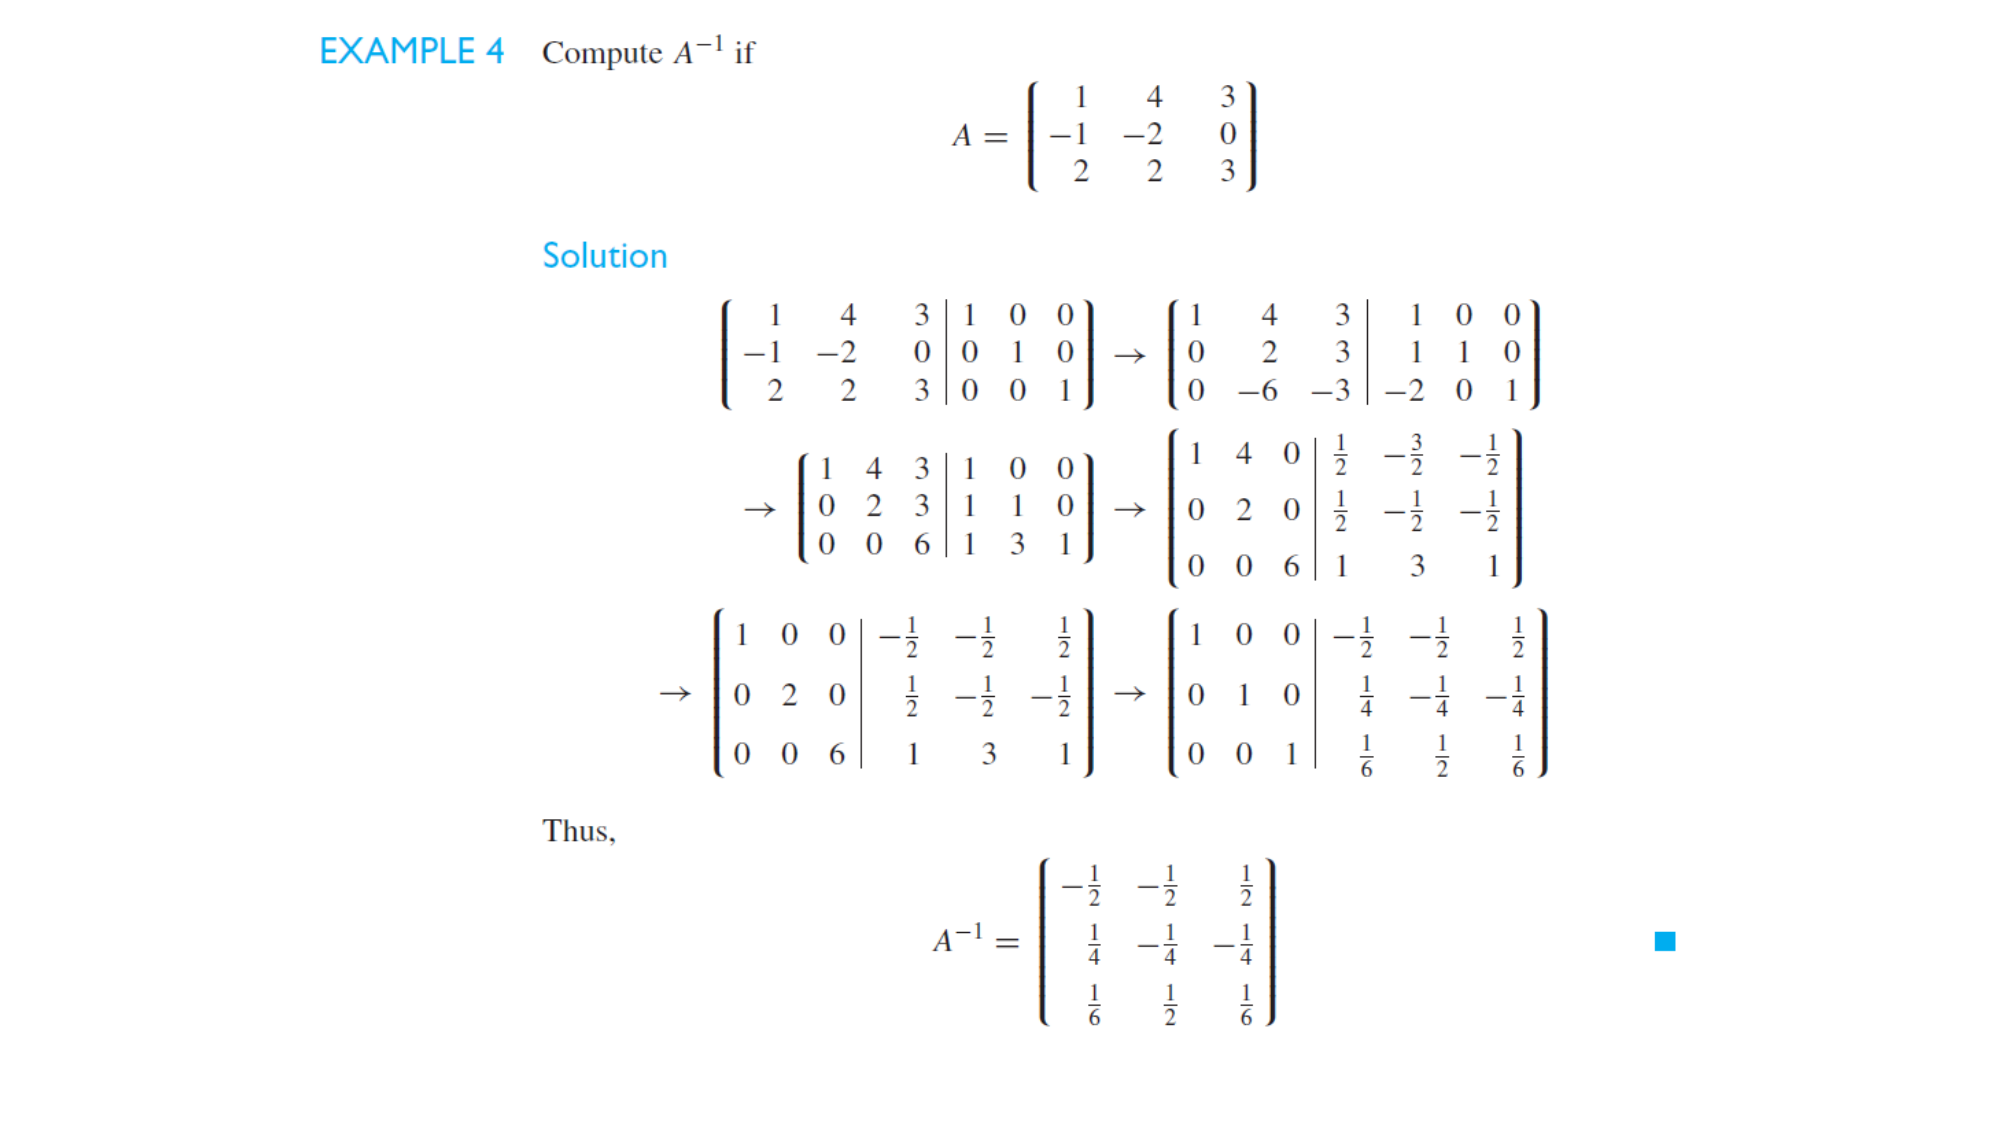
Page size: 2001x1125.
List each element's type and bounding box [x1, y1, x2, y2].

picture [312, 25, 1688, 1050]
